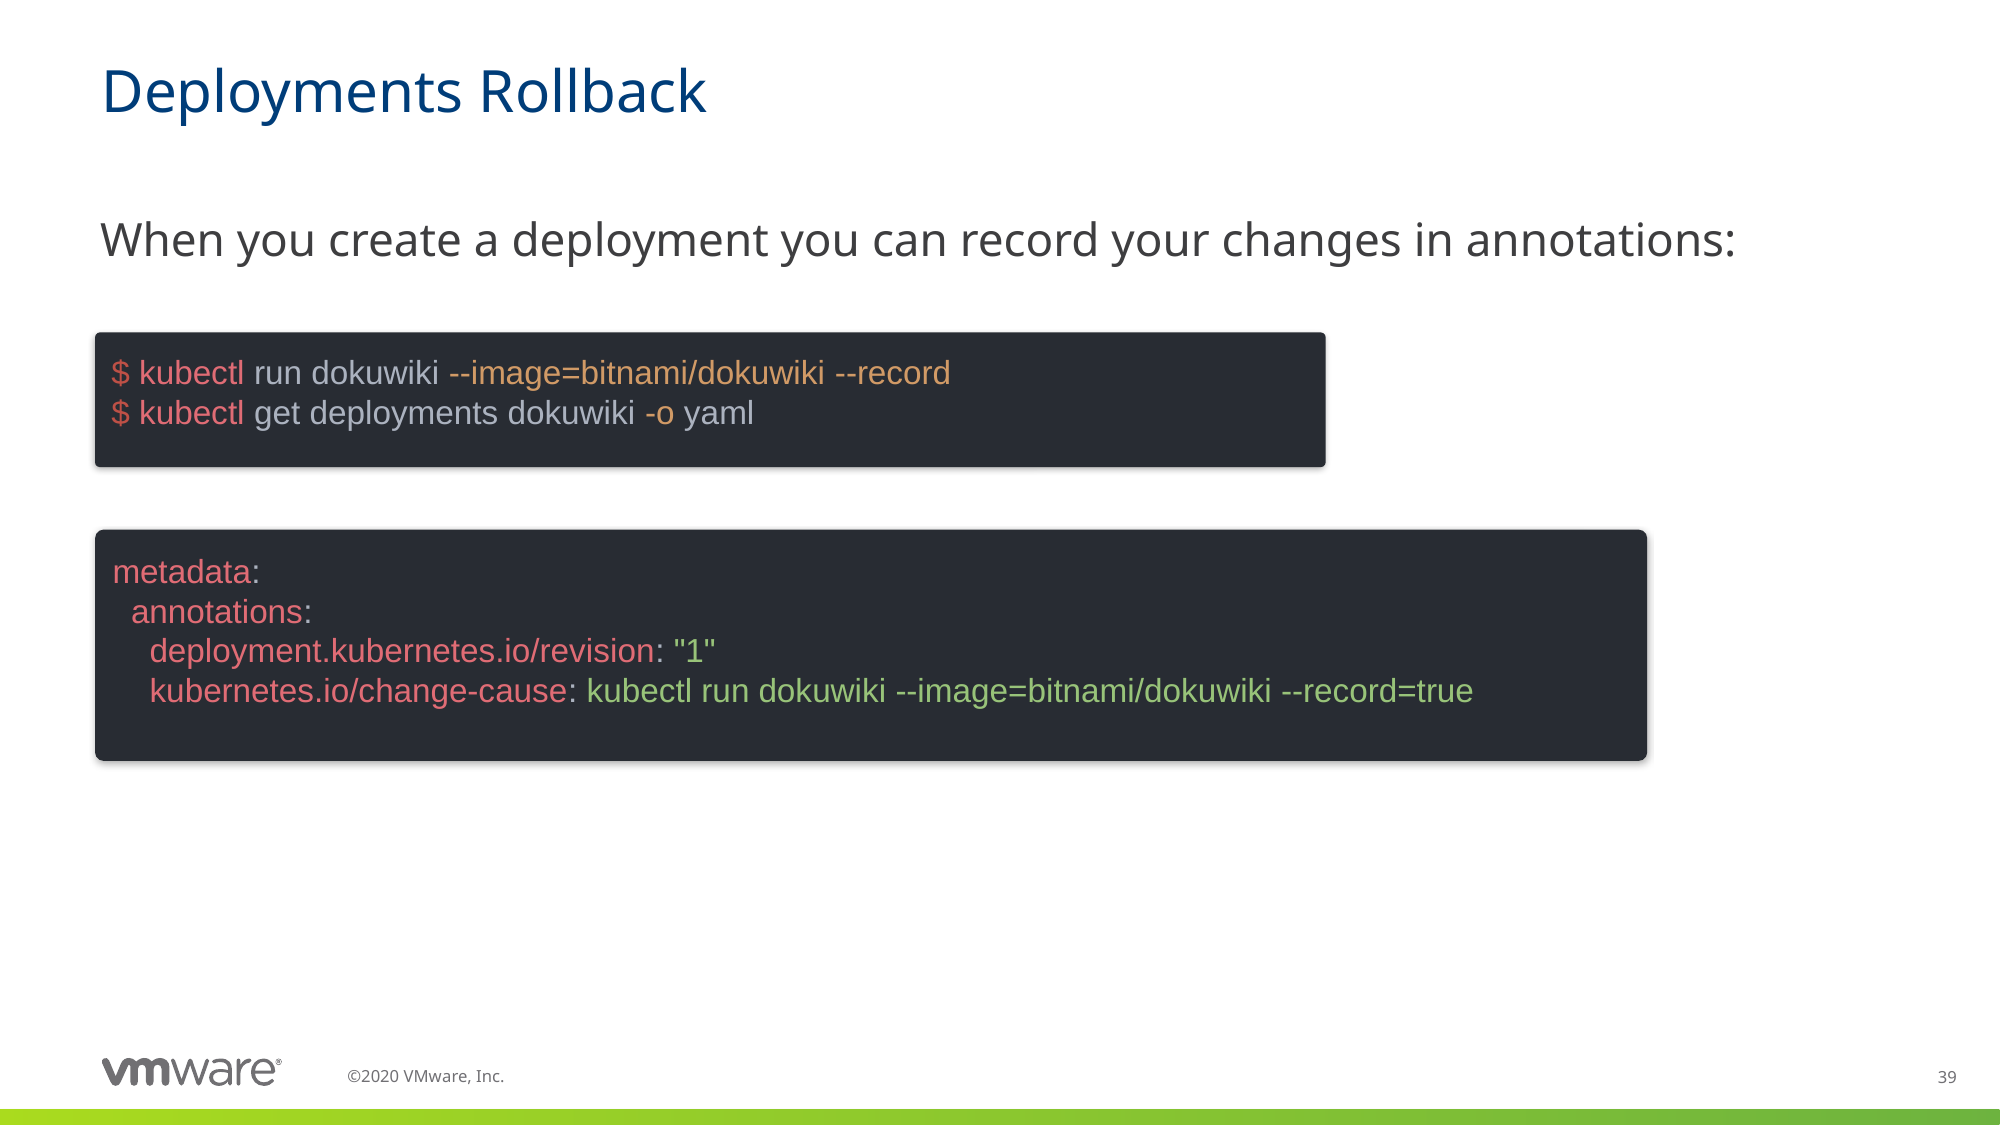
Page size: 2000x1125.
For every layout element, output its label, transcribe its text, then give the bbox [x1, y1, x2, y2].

text_box metadata: annotations: deployment.kubernetes.io/revision: "1" kubernetes.io/change-cause: kubectl run dokuwiki --image=bitnami/dokuwiki --record=true [94, 528, 1648, 762]
title Deployments Rollback [86, 62, 1892, 125]
text_box When you create a deployment you can record your changes in annotations: [85, 195, 1892, 270]
text_box $ kubectl run dokuwiki --image=bitnami/dokuwiki --record $ kubectl get deployments dokuwiki -o yaml [94, 331, 1327, 468]
